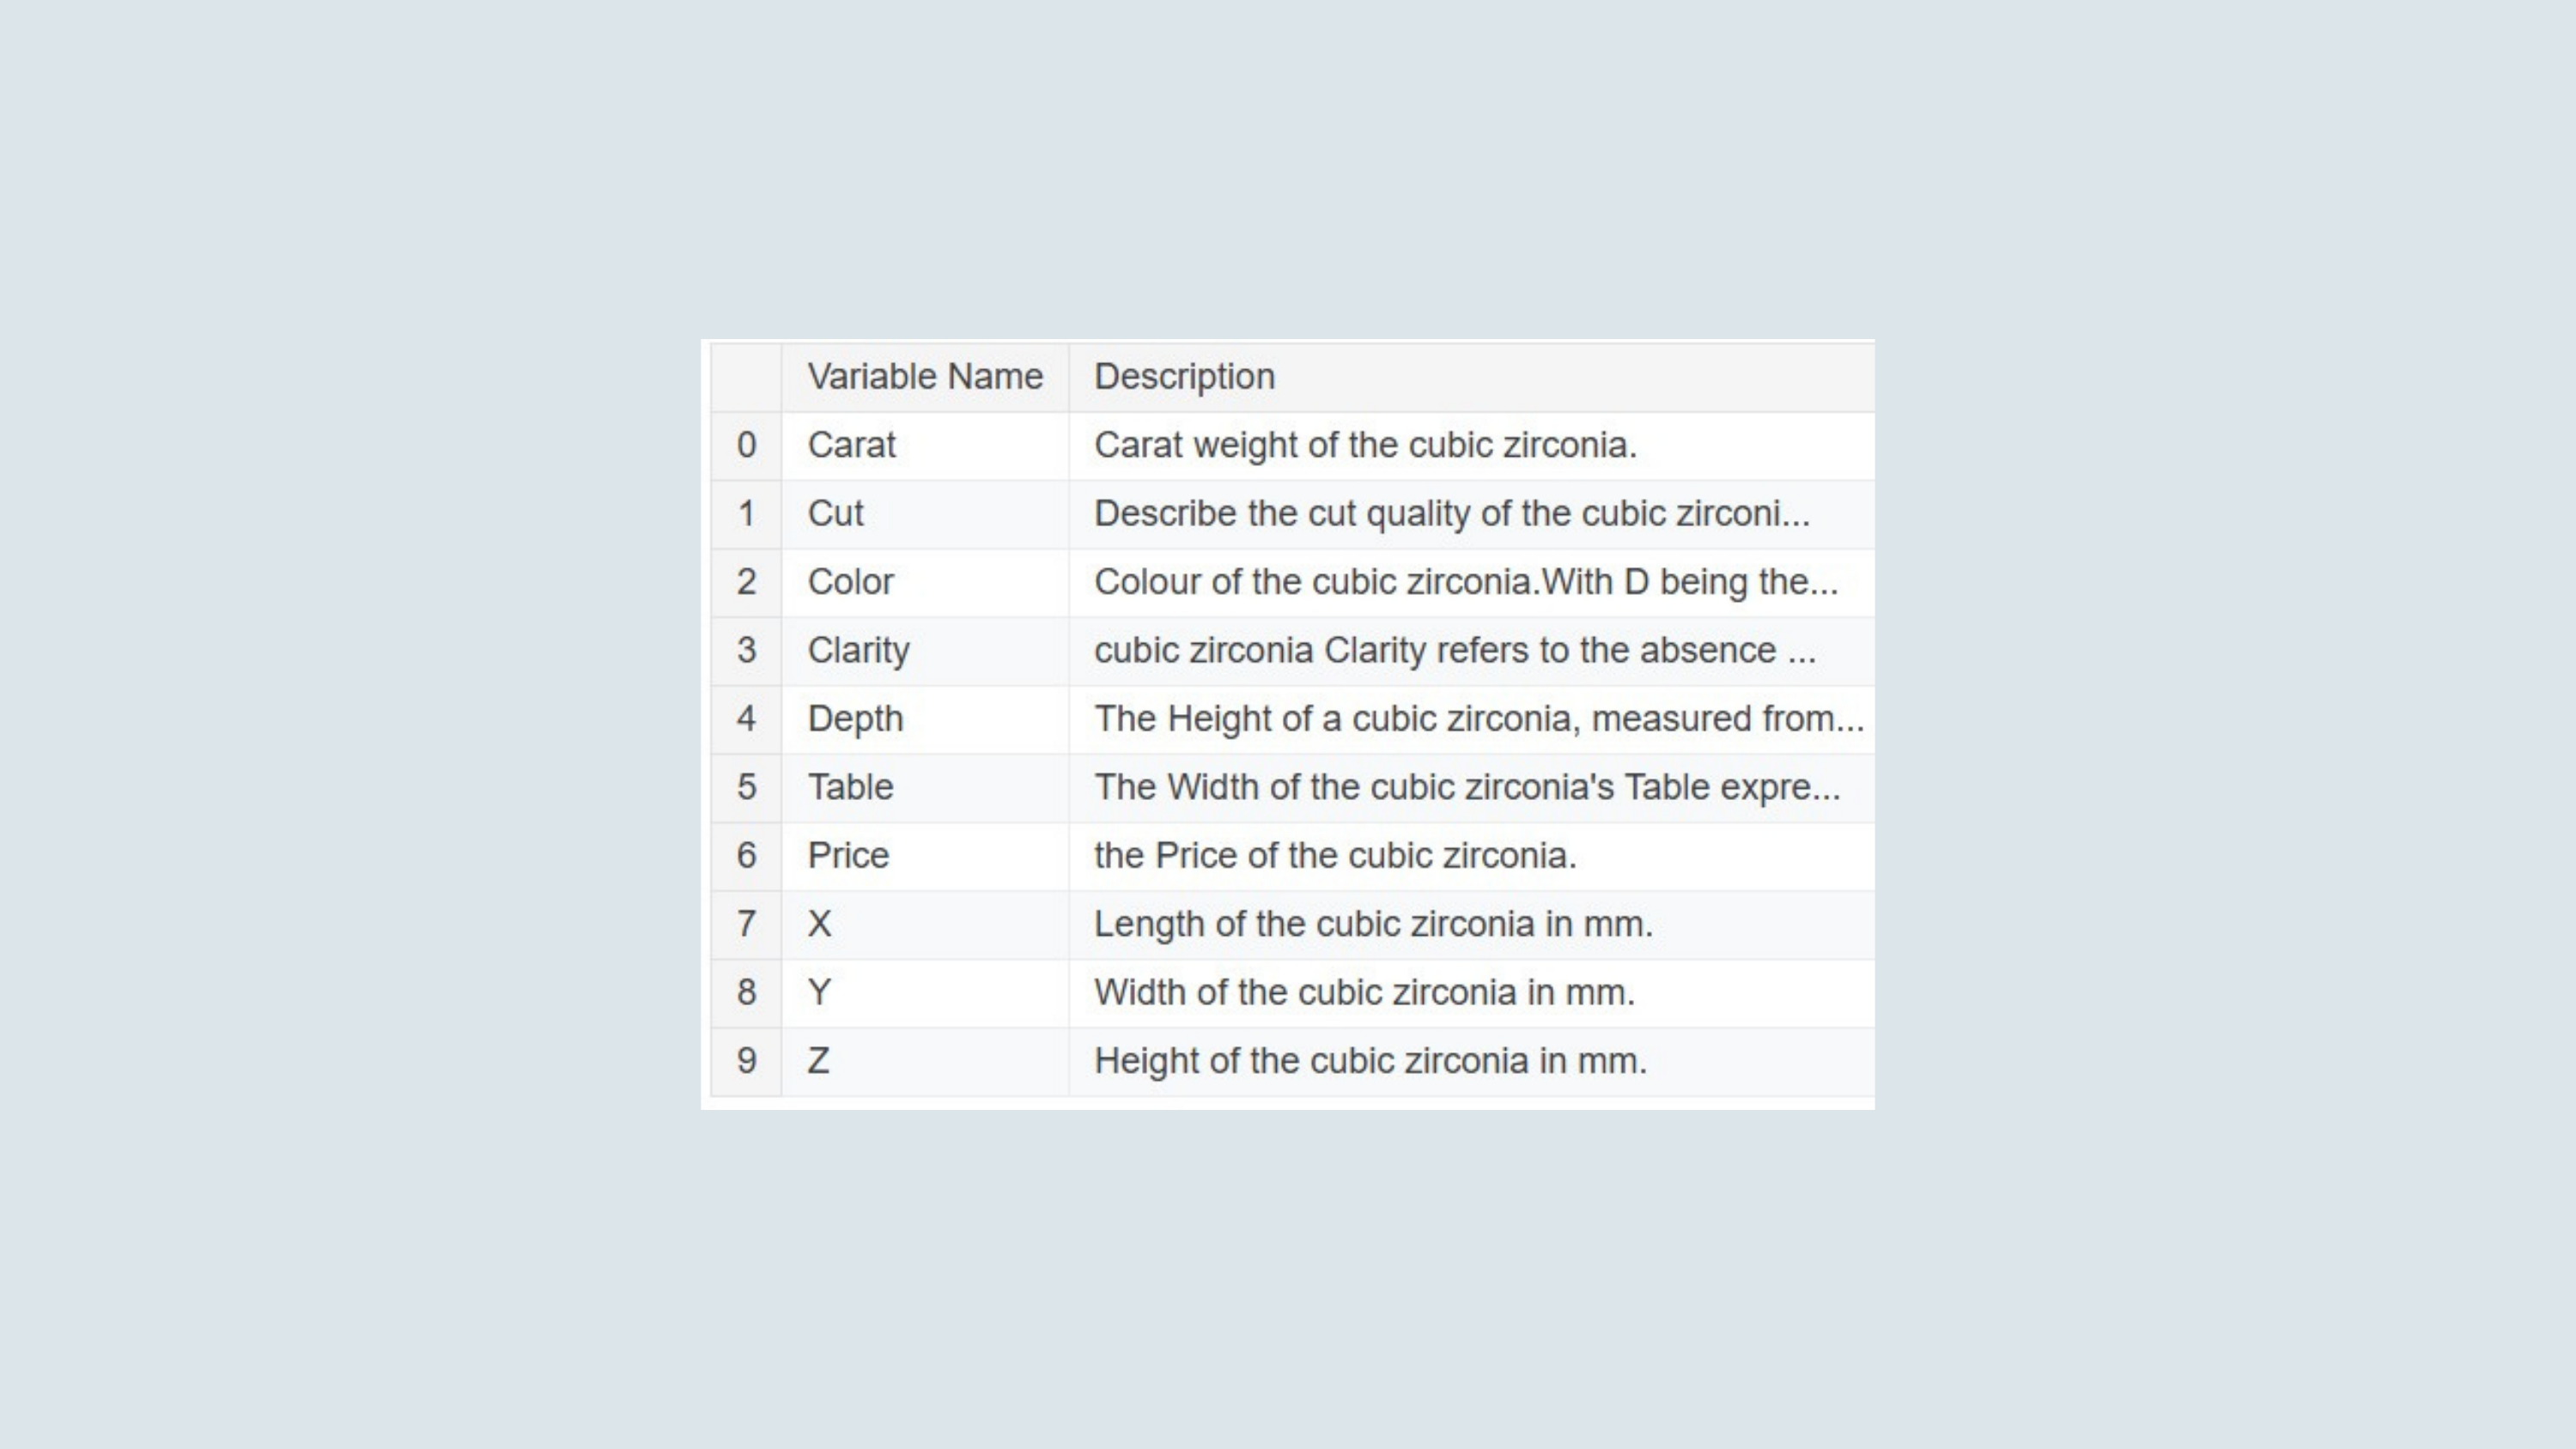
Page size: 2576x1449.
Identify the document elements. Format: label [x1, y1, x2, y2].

text_box [701, 339, 1875, 1110]
